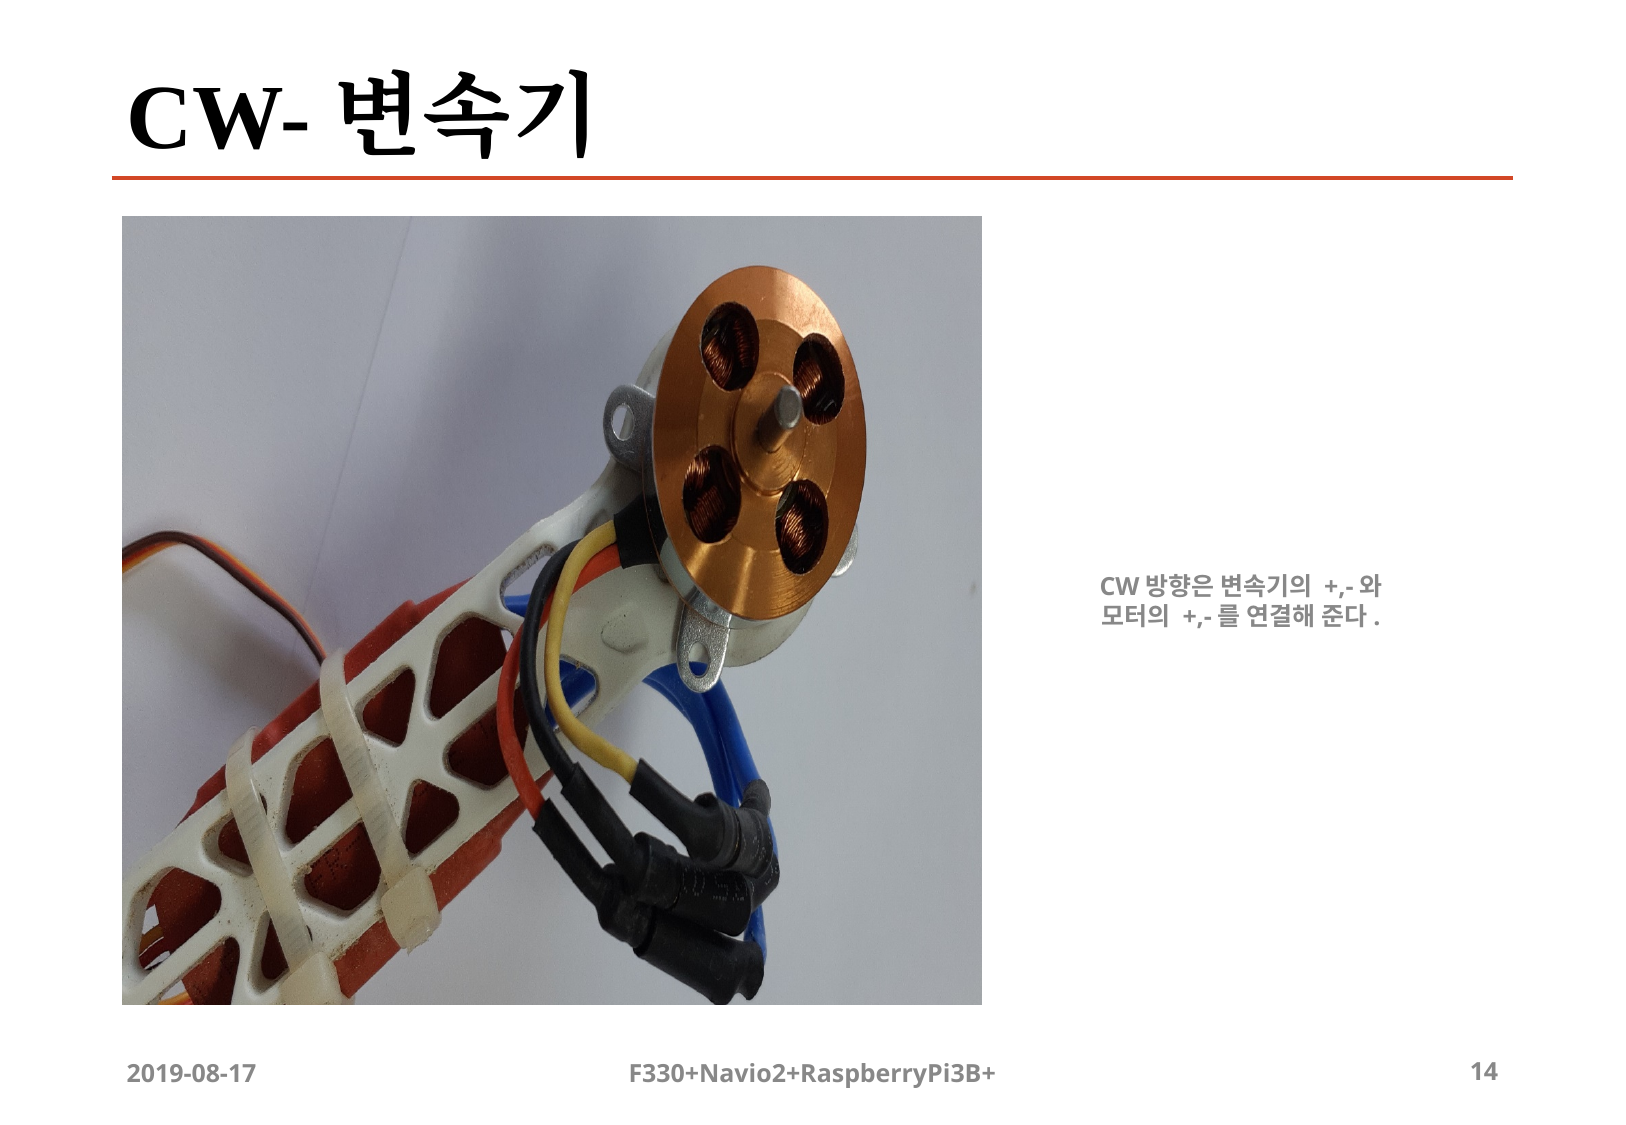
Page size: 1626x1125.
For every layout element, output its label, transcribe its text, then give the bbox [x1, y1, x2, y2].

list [122, 216, 982, 1005]
footer F330+Navio2+RaspberryPi3B+ [538, 1042, 1087, 1103]
slide_number ‹#› [1433, 1042, 1514, 1103]
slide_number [111, 1042, 303, 1103]
title CW-변속기 [111, 59, 1514, 179]
text_box CW방향은 변속기의 +,-와 모터의 +,-를 연결해 준다. [1048, 216, 1434, 986]
